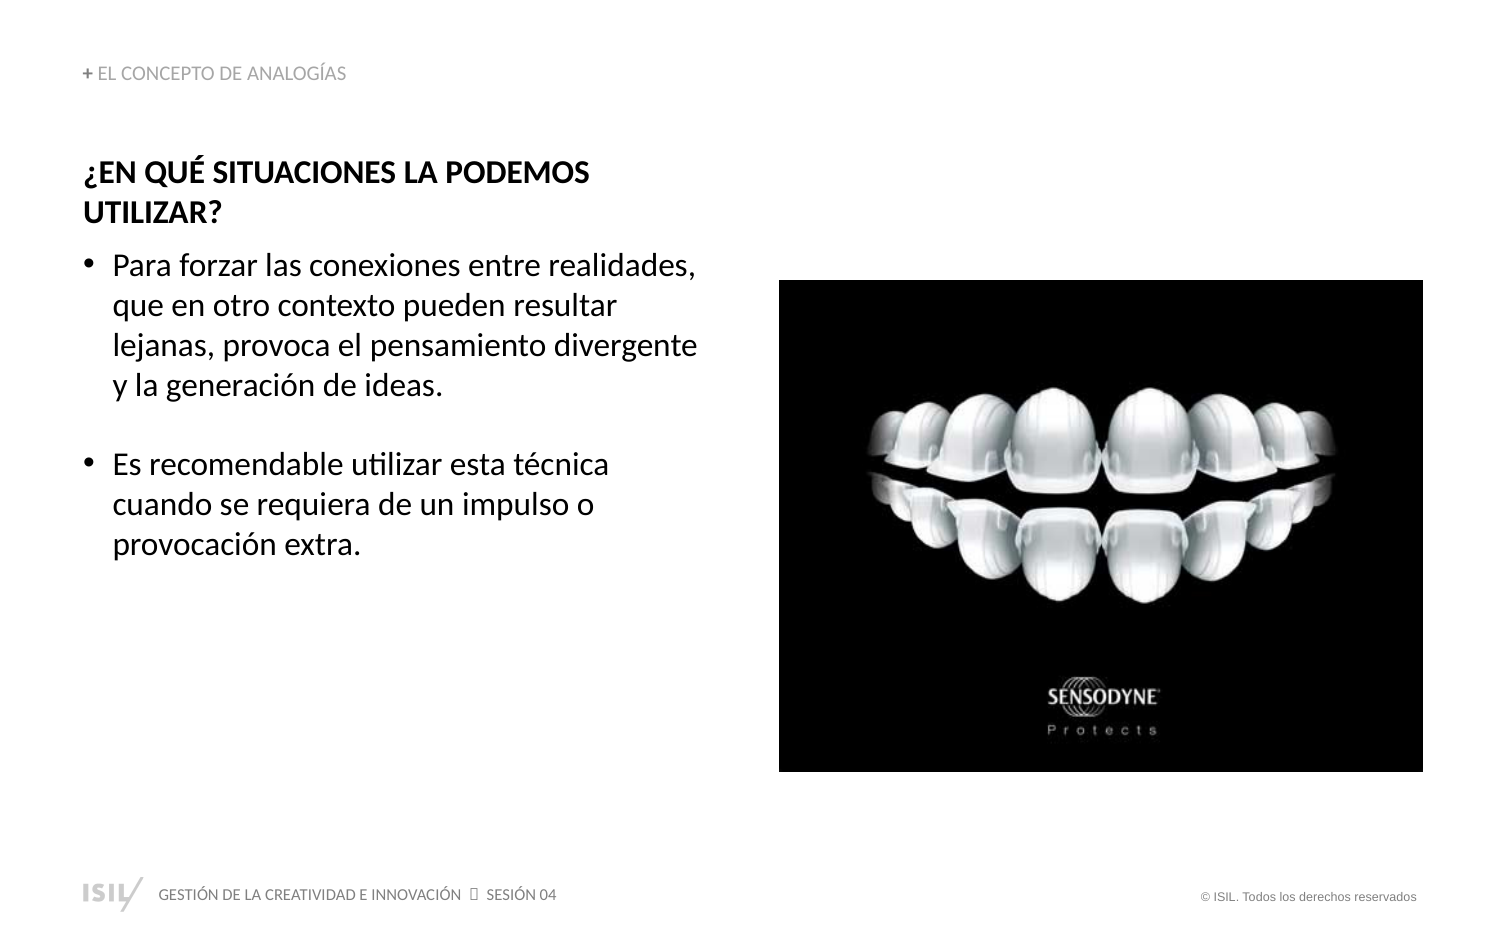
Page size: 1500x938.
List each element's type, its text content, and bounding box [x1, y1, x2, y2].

text_box + EL CONCEPTO DE ANALOGÍAS [82, 61, 494, 85]
text_box ¿EN QUÉ SITUACIONES LA PODEMOS UTILIZAR? Para forzar las conexiones entre realidades, que en otro contexto pueden resultar lejanas, provoca el pensamiento divergente y la generación de ideas. Es recomendable utilizar esta técnica cuando se requiera de un impulso o provocación extra. [83, 150, 701, 563]
picture [779, 151, 1423, 858]
